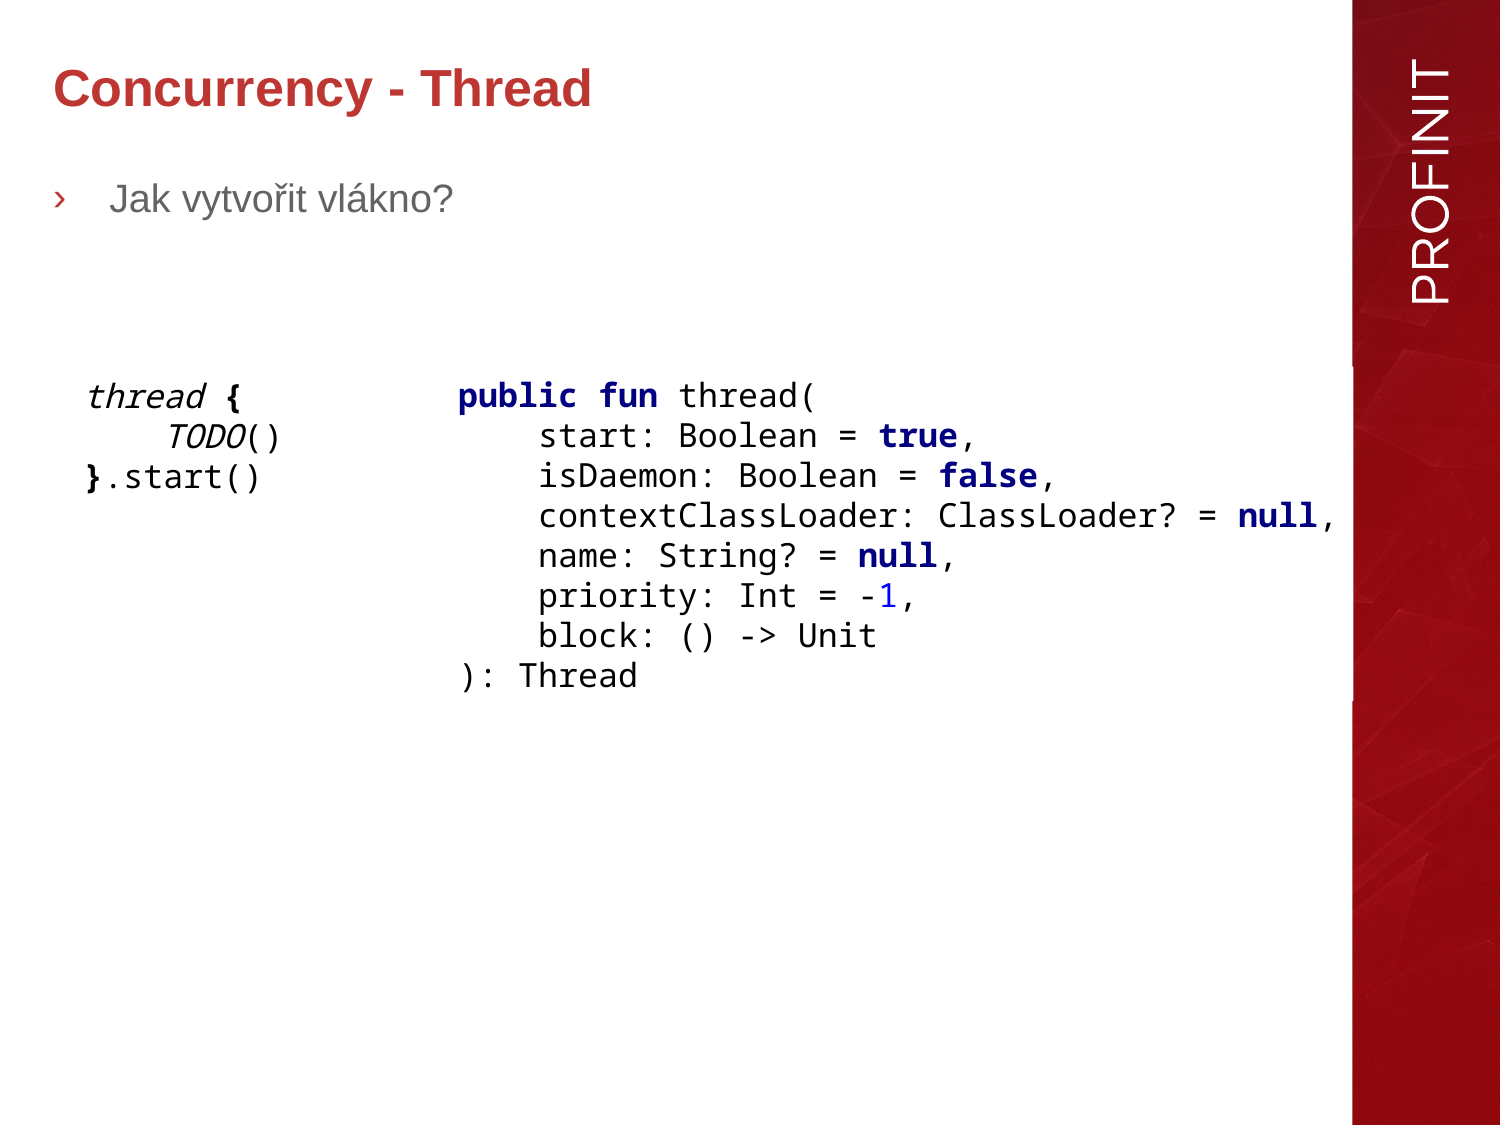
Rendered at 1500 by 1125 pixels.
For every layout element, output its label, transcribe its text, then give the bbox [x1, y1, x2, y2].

picture [1352, 0, 1500, 1125]
text_box Jak vytvořit vlákno? [53, 172, 1294, 303]
text_box public fun thread( start: Boolean = true, isDaemon: Boolean = false, contextClassLoader: ClassLoader? = null, name: String? = null, priority: Int = -1, block: () -> Unit ): Thread [443, 366, 1354, 702]
text_box thread { TODO() }.start() [68, 367, 319, 503]
text_box Concurrency - Thread [53, 54, 1294, 114]
